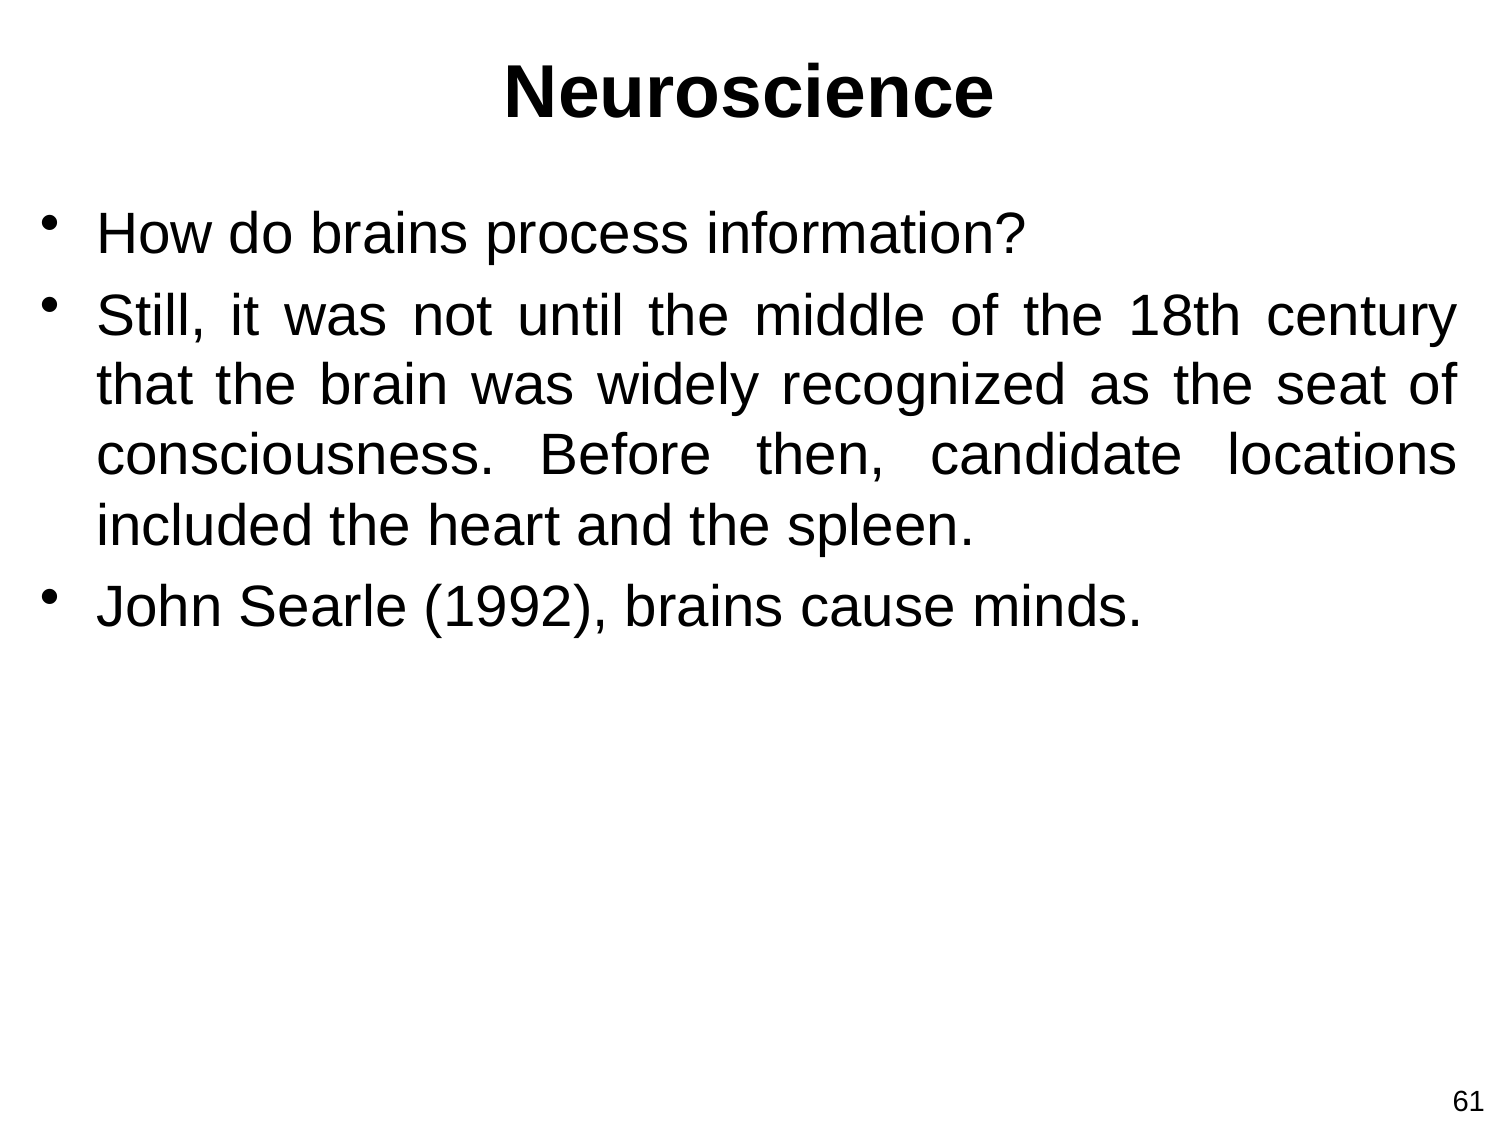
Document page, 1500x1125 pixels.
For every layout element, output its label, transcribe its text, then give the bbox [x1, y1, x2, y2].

list How do brains process information? Still, it was not until the middle of the 18th century that the brain was widely recognized as the seat of consciousness. Before then, candidate locations included the heart and the spleen. John Searle (1992), brains cause minds. [24, 187, 1476, 1063]
slide_number 61 [1424, 1074, 1500, 1125]
title Neuroscience [24, 12, 1476, 163]
